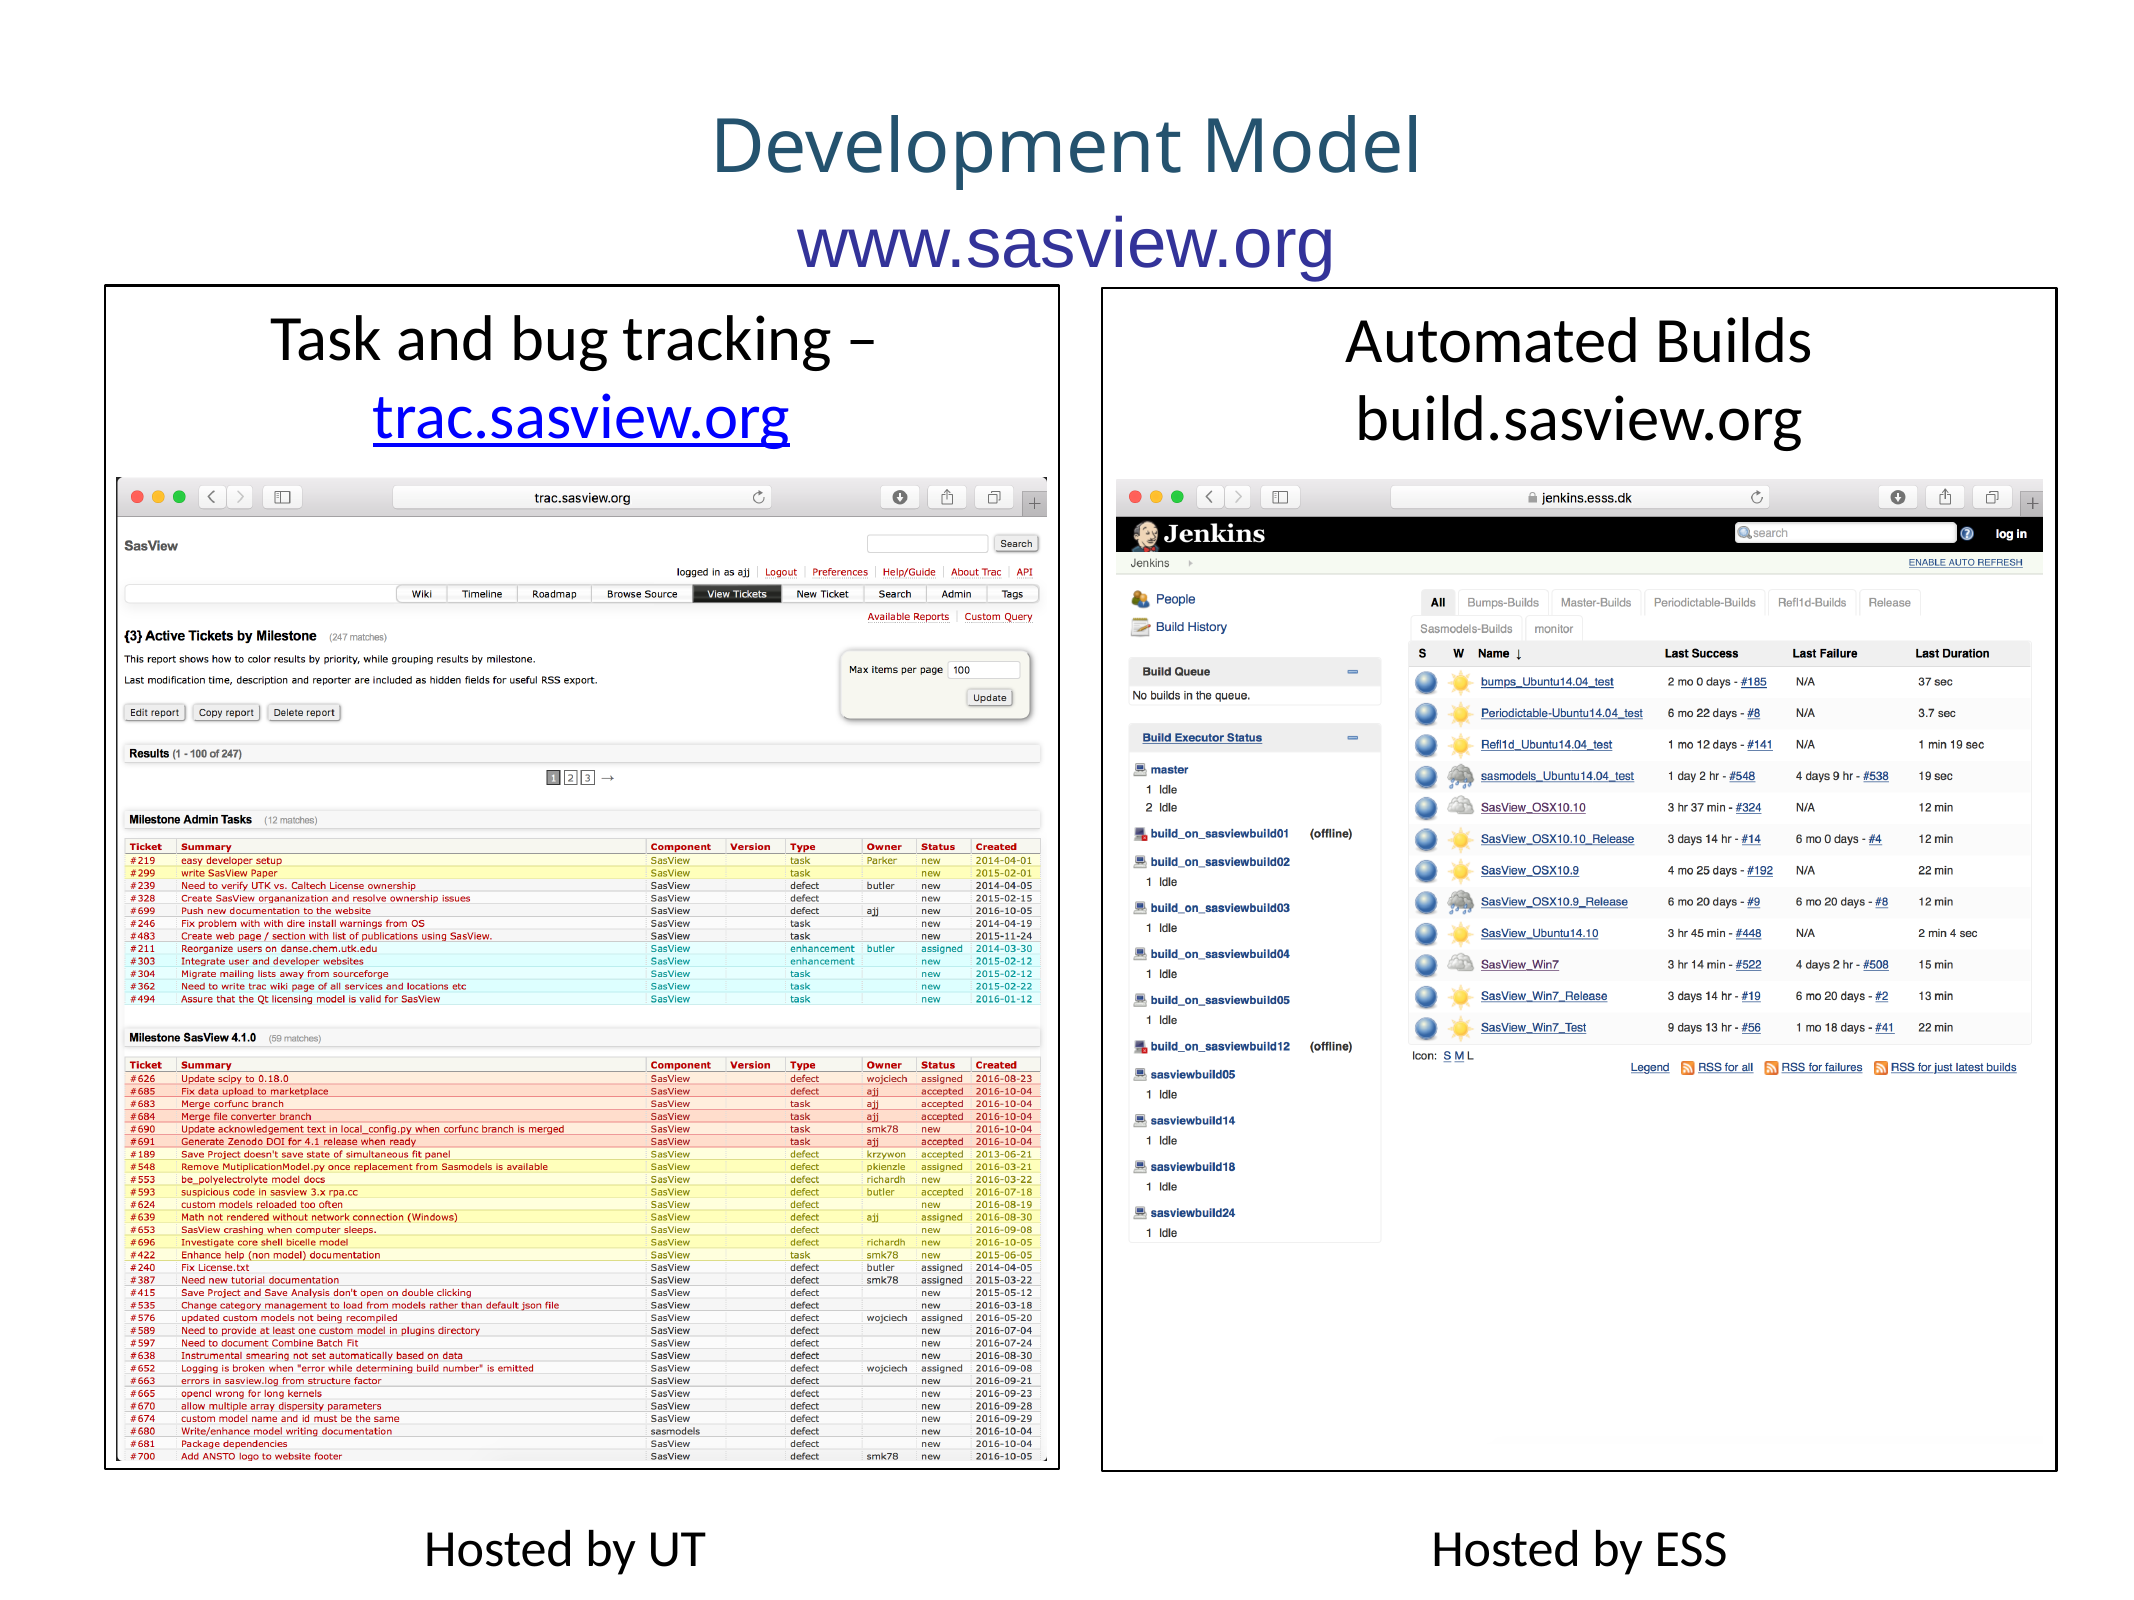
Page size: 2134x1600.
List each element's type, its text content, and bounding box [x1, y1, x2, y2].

text_box Hosted by ESS [1422, 1517, 1737, 1585]
text_box www.sasview.org [711, 188, 1422, 290]
title Development Model [299, 97, 1834, 188]
text_box Hosted by UT [415, 1515, 715, 1585]
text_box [104, 285, 1060, 1510]
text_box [1102, 287, 2057, 1512]
